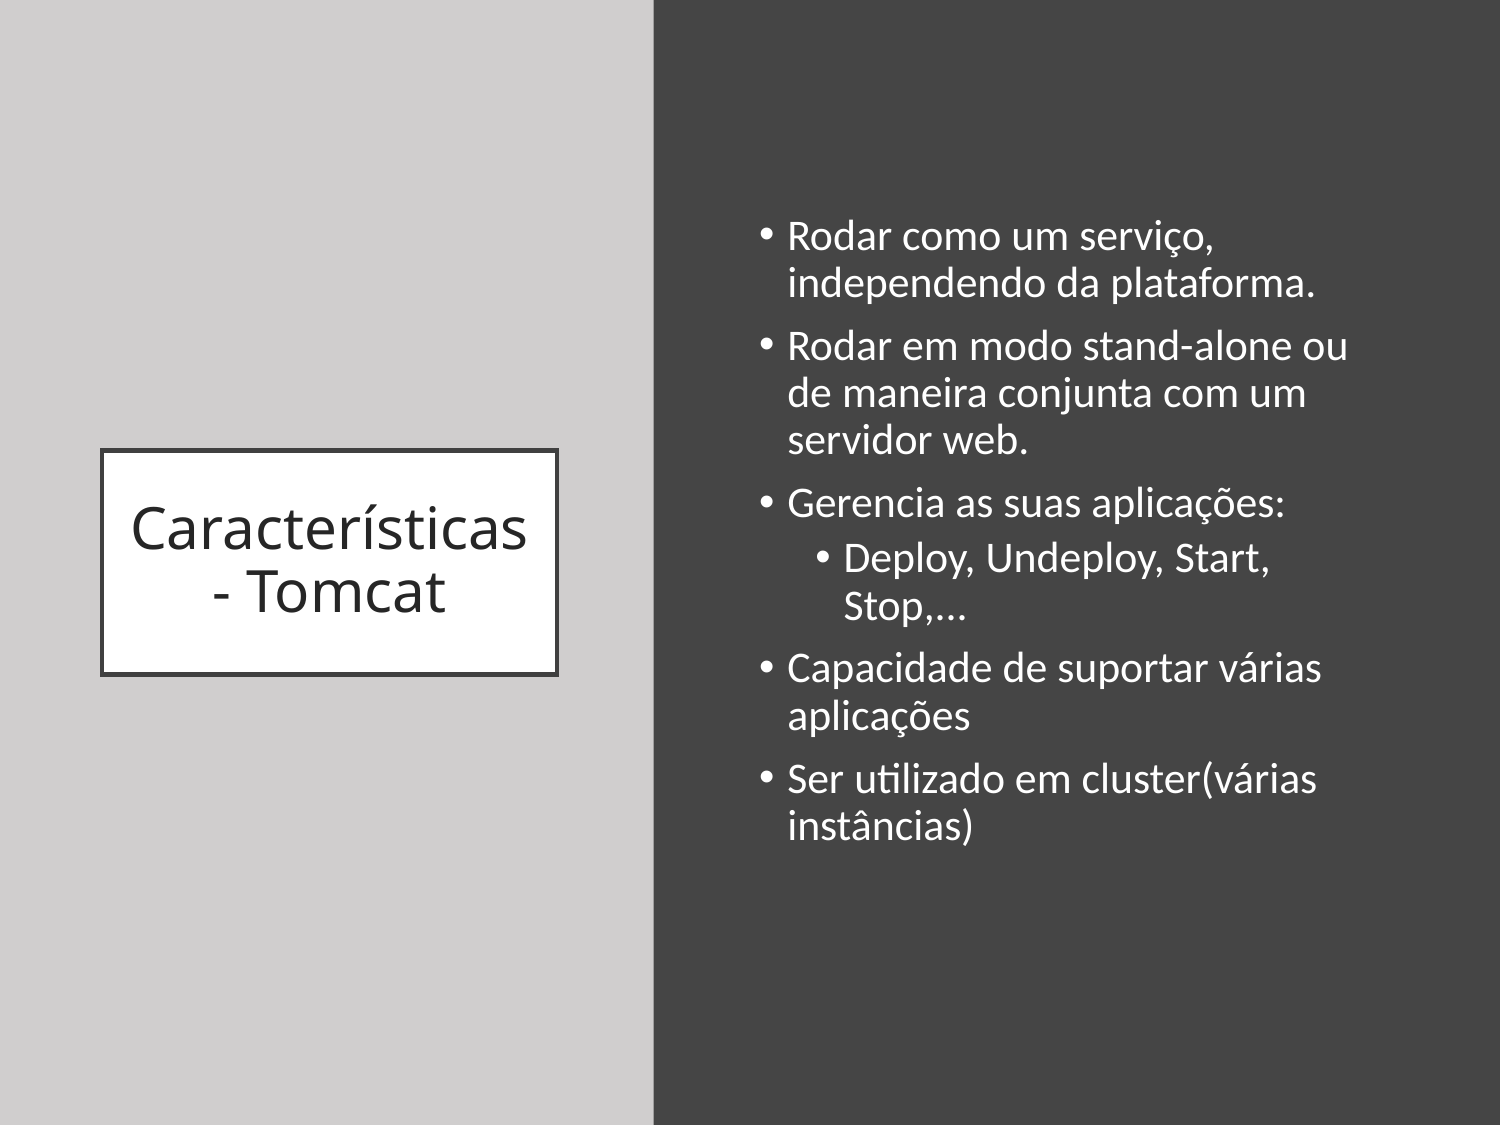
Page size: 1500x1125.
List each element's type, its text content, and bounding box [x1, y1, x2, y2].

title Características - Tomcat [102, 450, 558, 675]
list Rodar como um serviço, independendo da plataforma. Rodar em modo stand-alone ou de maneira conjunta com um servidor web. Gerencia as suas aplicações: Deploy, Undeploy, Start, Stop,... Capacidade de suportar várias aplicações Ser utilizado em cluster(várias instâncias) [744, 131, 1410, 994]
text_box [0, 0, 655, 1125]
